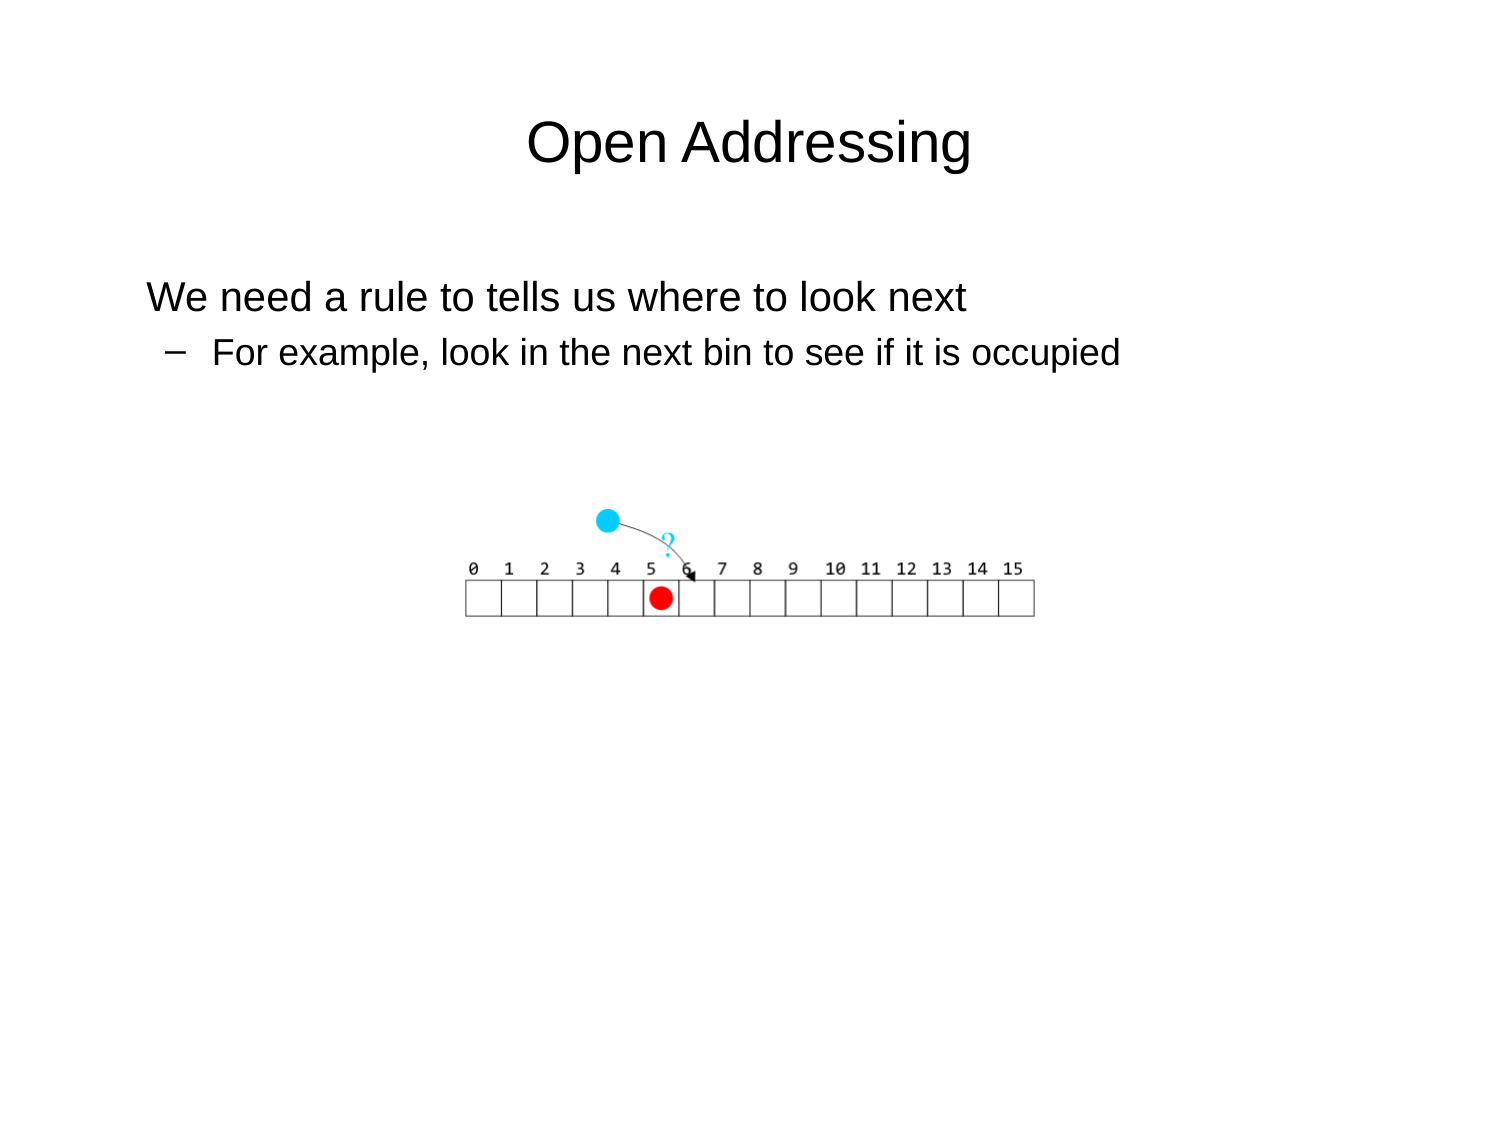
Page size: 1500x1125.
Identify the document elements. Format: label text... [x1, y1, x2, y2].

picture [460, 503, 1040, 622]
list We need a rule to tells us where to look next For example, look in the next bin to see if it is occupied [74, 262, 1426, 1006]
title Open Addressing [74, 44, 1426, 233]
